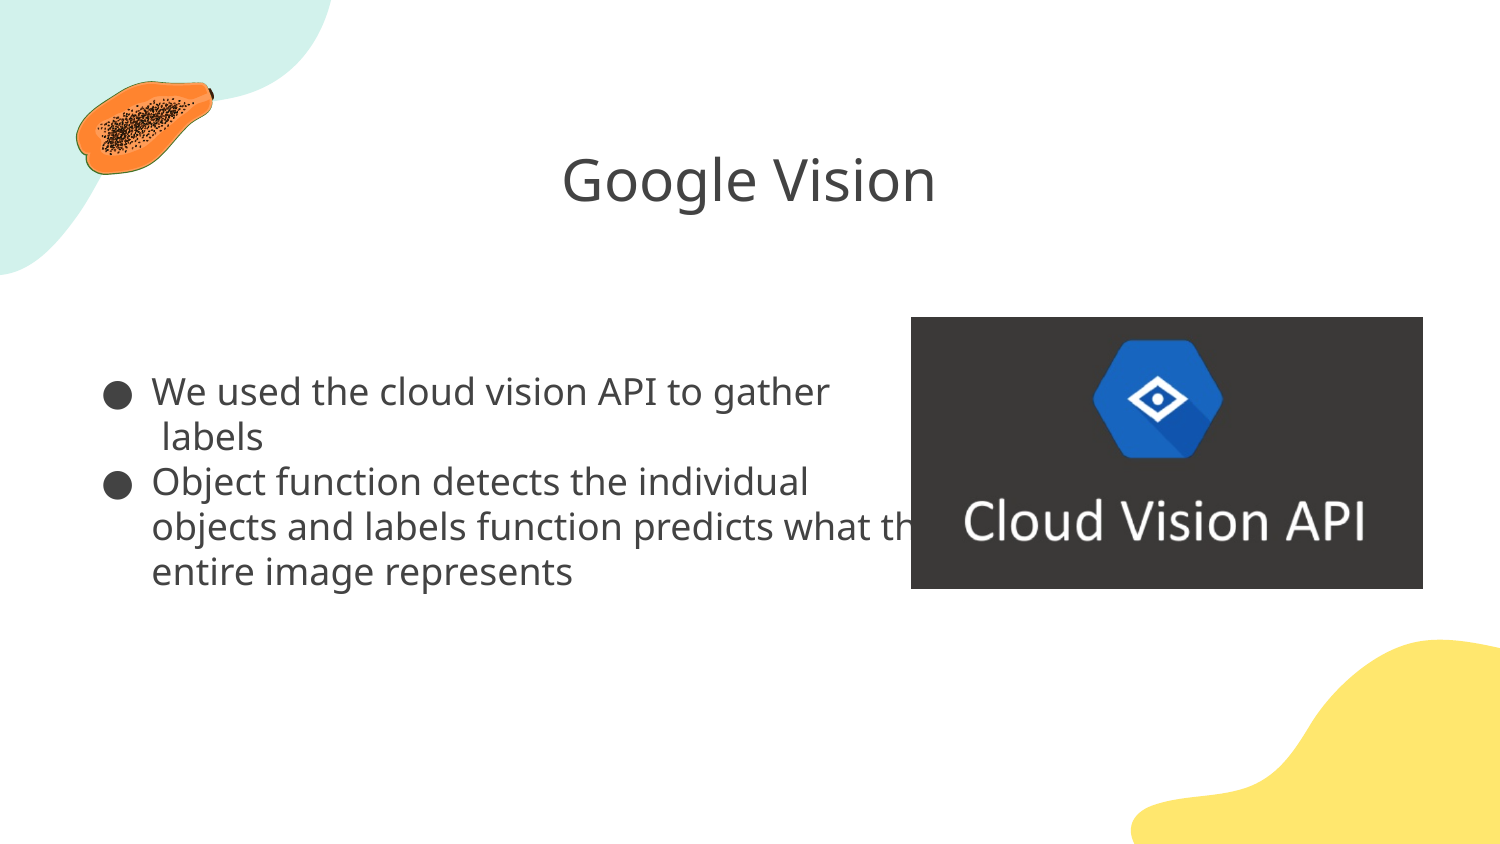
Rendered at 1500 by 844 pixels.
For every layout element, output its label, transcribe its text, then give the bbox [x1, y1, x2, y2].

title Google Vision [109, 138, 1391, 219]
list We used the cloud vision API to gather labels Object function detects the individual objects and labels function predicts what the entire image represents [61, 239, 1410, 723]
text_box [103, 47, 185, 194]
picture [911, 317, 1423, 590]
